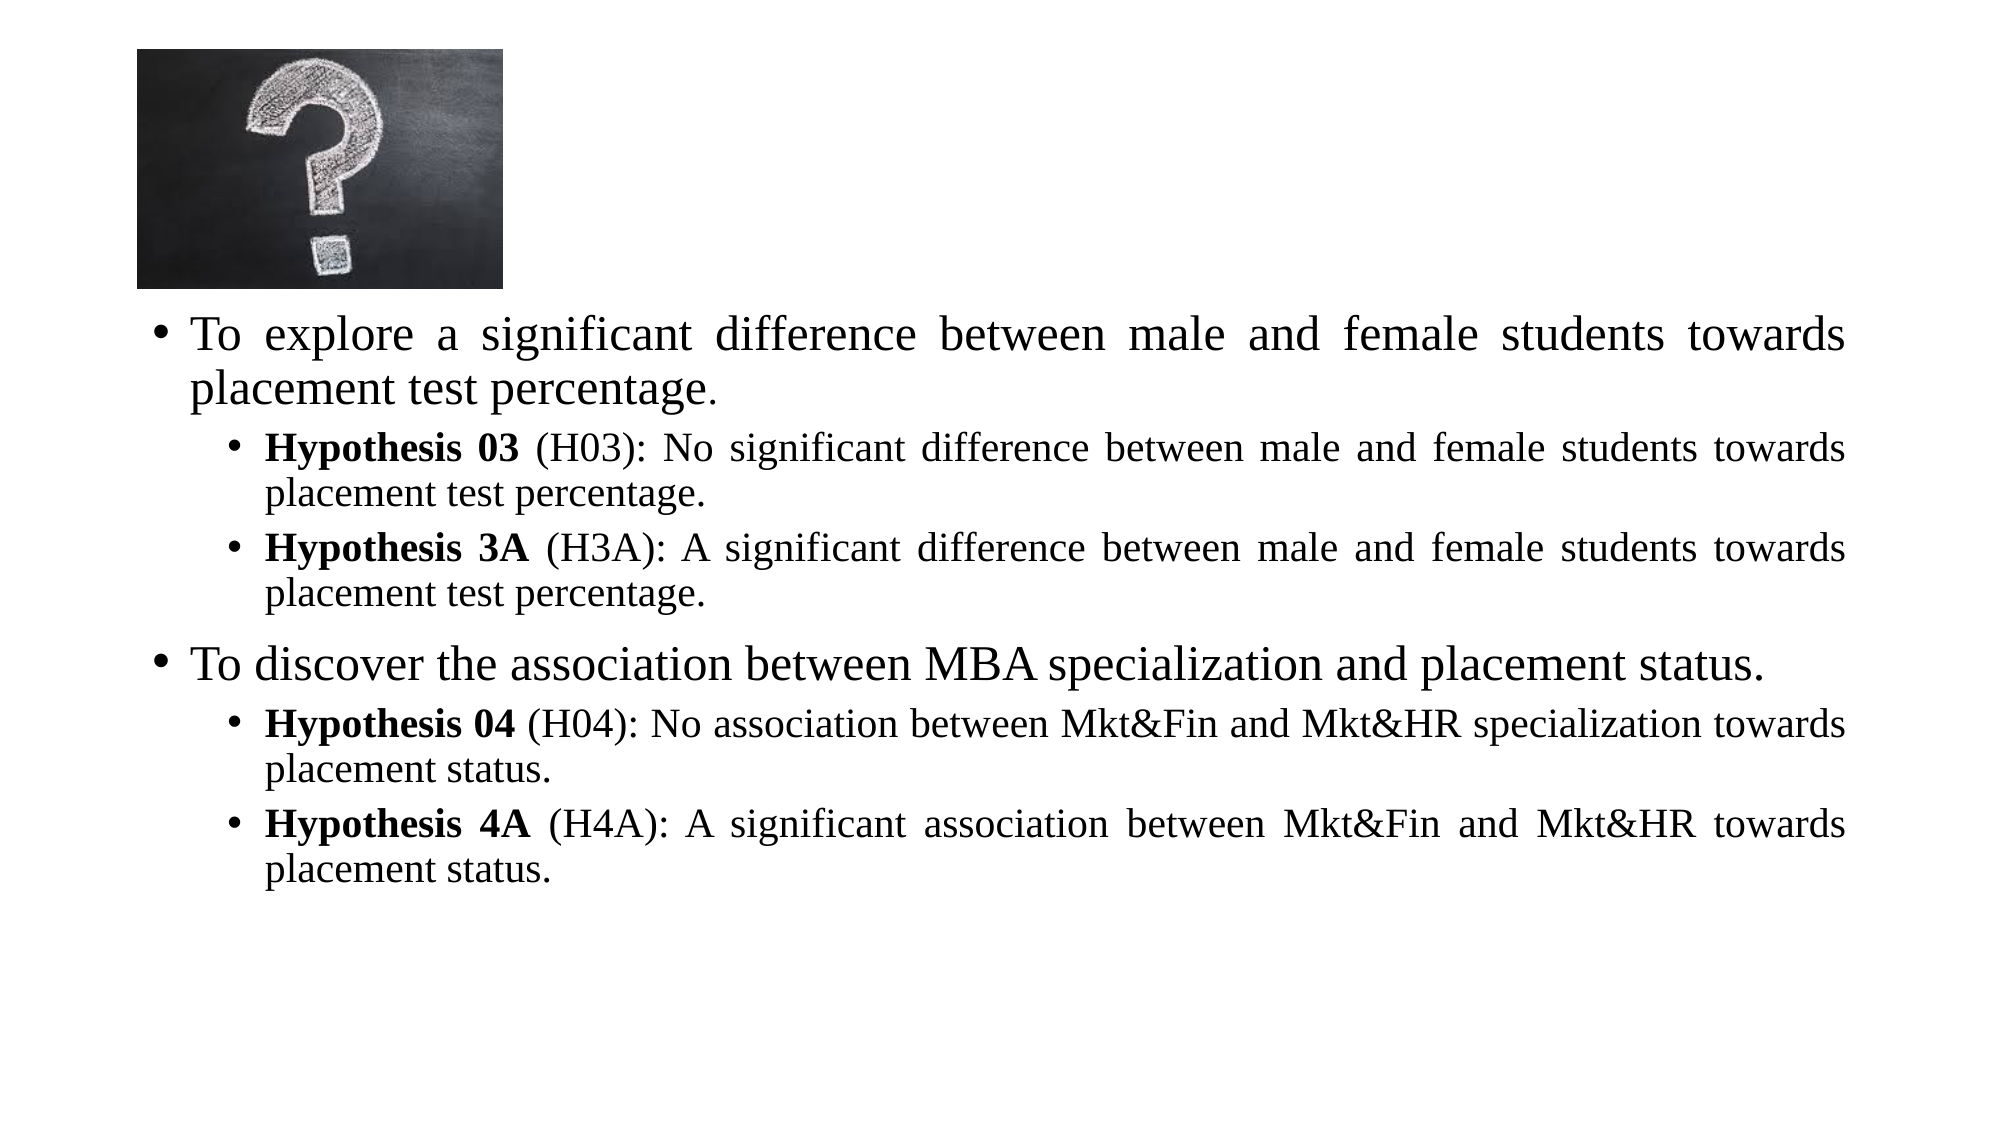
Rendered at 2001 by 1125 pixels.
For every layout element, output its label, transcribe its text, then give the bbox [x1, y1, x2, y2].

list To explore a significant difference between male and female students towards placement test percentage. Hypothesis 03 (H03): No significant difference between male and female students towards placement test percentage. Hypothesis 3A (H3A): A significant difference between male and female students towards placement test percentage. To discover the association between MBA specialization and placement status. Hypothesis 04 (H04): No association between Mkt&Fin and Mkt&HR specialization towards placement status. Hypothesis 4A (H4A): A significant association between Mkt&Fin and Mkt&HR towards placement status. [137, 299, 1863, 1014]
picture [137, 48, 503, 289]
